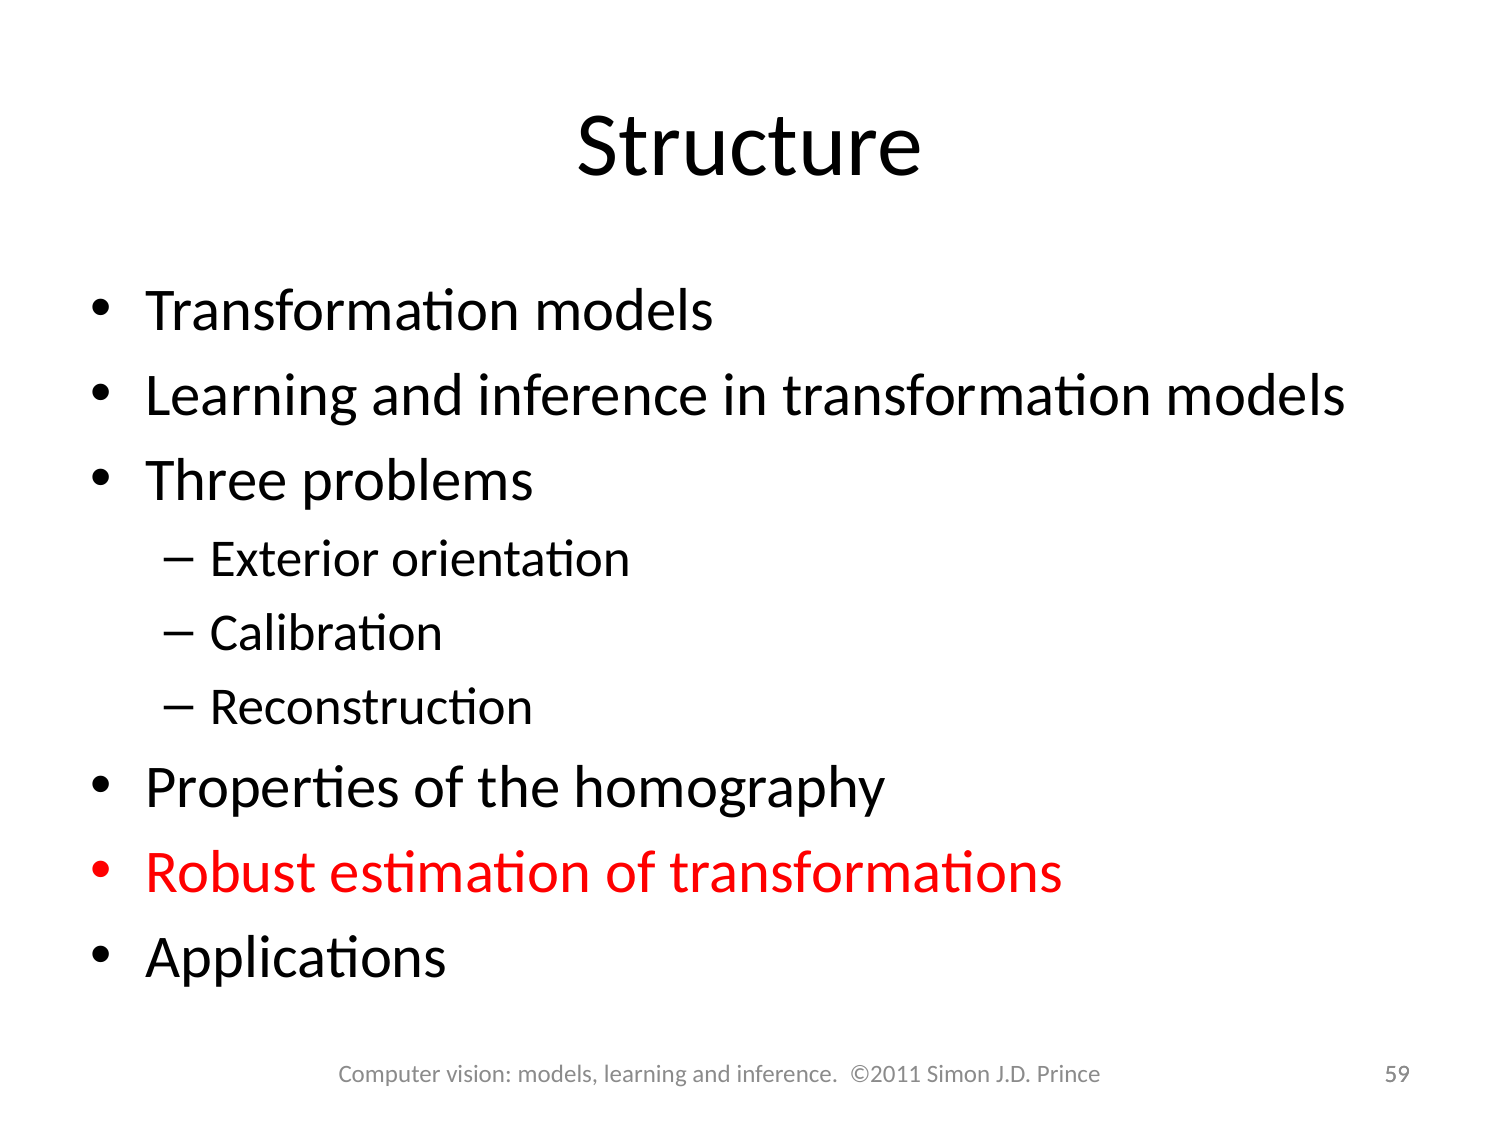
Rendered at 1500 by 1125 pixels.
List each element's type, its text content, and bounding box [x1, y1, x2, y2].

title Structure [75, 45, 1425, 233]
text_box 59 [1140, 1042, 1425, 1103]
list Transformation models Learning and inference in transformation models Three problems Exterior orientation Calibration Reconstruction Properties of the homography Robust estimation of transformations Applications [75, 262, 1425, 1005]
text_box Computer vision: models, learning and inference. ©2011 Simon J.D. Prince [301, 1042, 1140, 1103]
